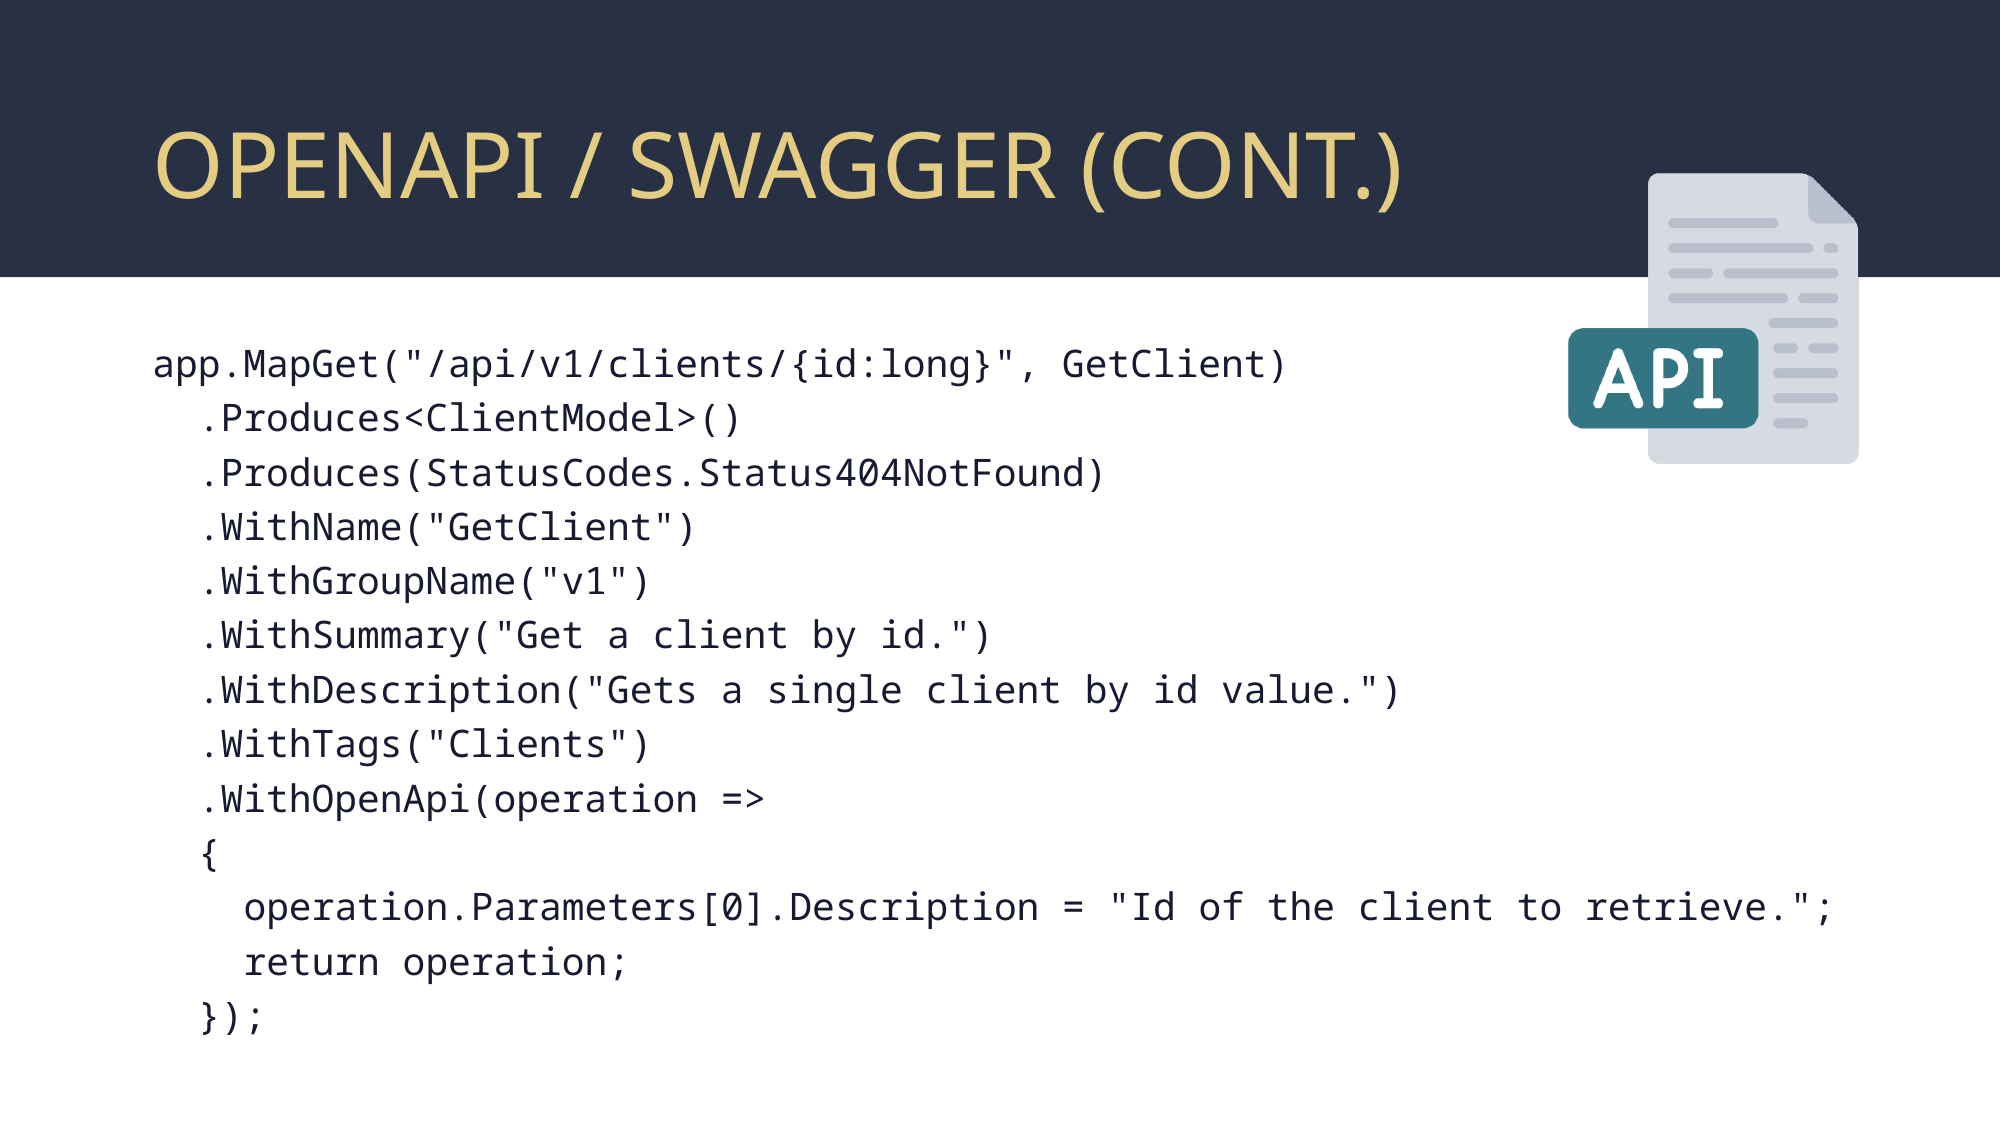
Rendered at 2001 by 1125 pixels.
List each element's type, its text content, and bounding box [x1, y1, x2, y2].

picture [1563, 168, 1863, 468]
list app.MapGet("/api/v1/clients/{id:long}", GetClient) .Produces<ClientModel>() .Produces(StatusCodes.Status404NotFound) .WithName("GetClient") .WithGroupName("v1") .WithSummary("Get a client by id.") .WithDescription("Gets a single client by id value.") .WithTags("Clients") .WithOpenApi(operation => { operation.Parameters[0].Description = "Id of the client to retrieve."; return operation; }); [137, 337, 1863, 1080]
title OpenAPI / Swagger (cont.) [137, 59, 1863, 278]
